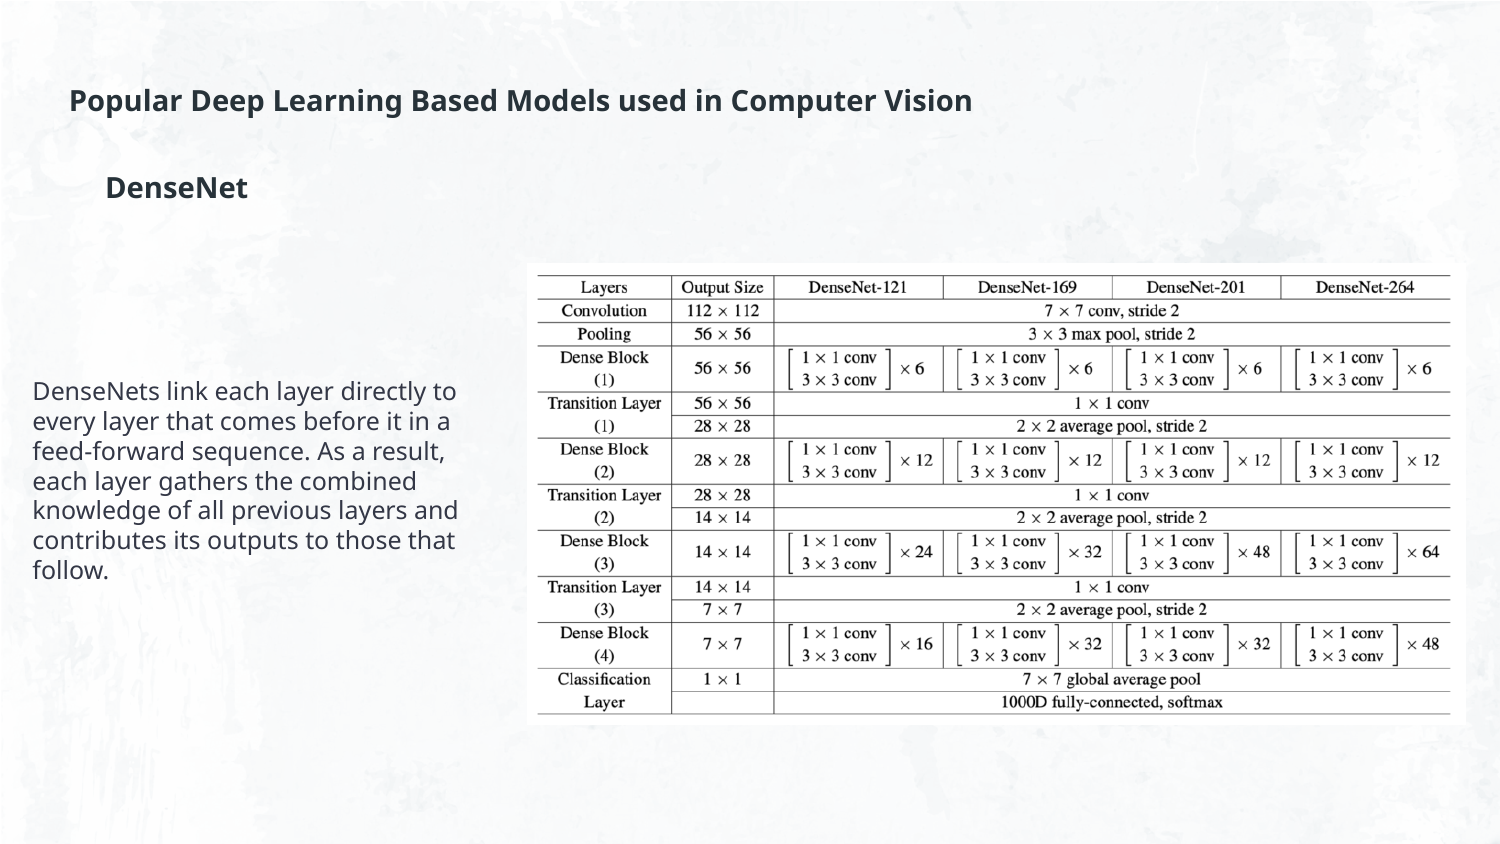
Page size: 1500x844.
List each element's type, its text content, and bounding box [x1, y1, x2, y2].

text_box DenseNets link each layer directly to every layer that comes before it in a feed-forward sequence. As a result, each layer gathers the combined knowledge of all previous layers and contributes its outputs to those that follow. [17, 367, 515, 593]
text_box Popular Deep Learning Based Models used in Computer Vision [54, 75, 1035, 125]
text_box DenseNet [90, 161, 841, 212]
picture [2, 2, 1500, 844]
